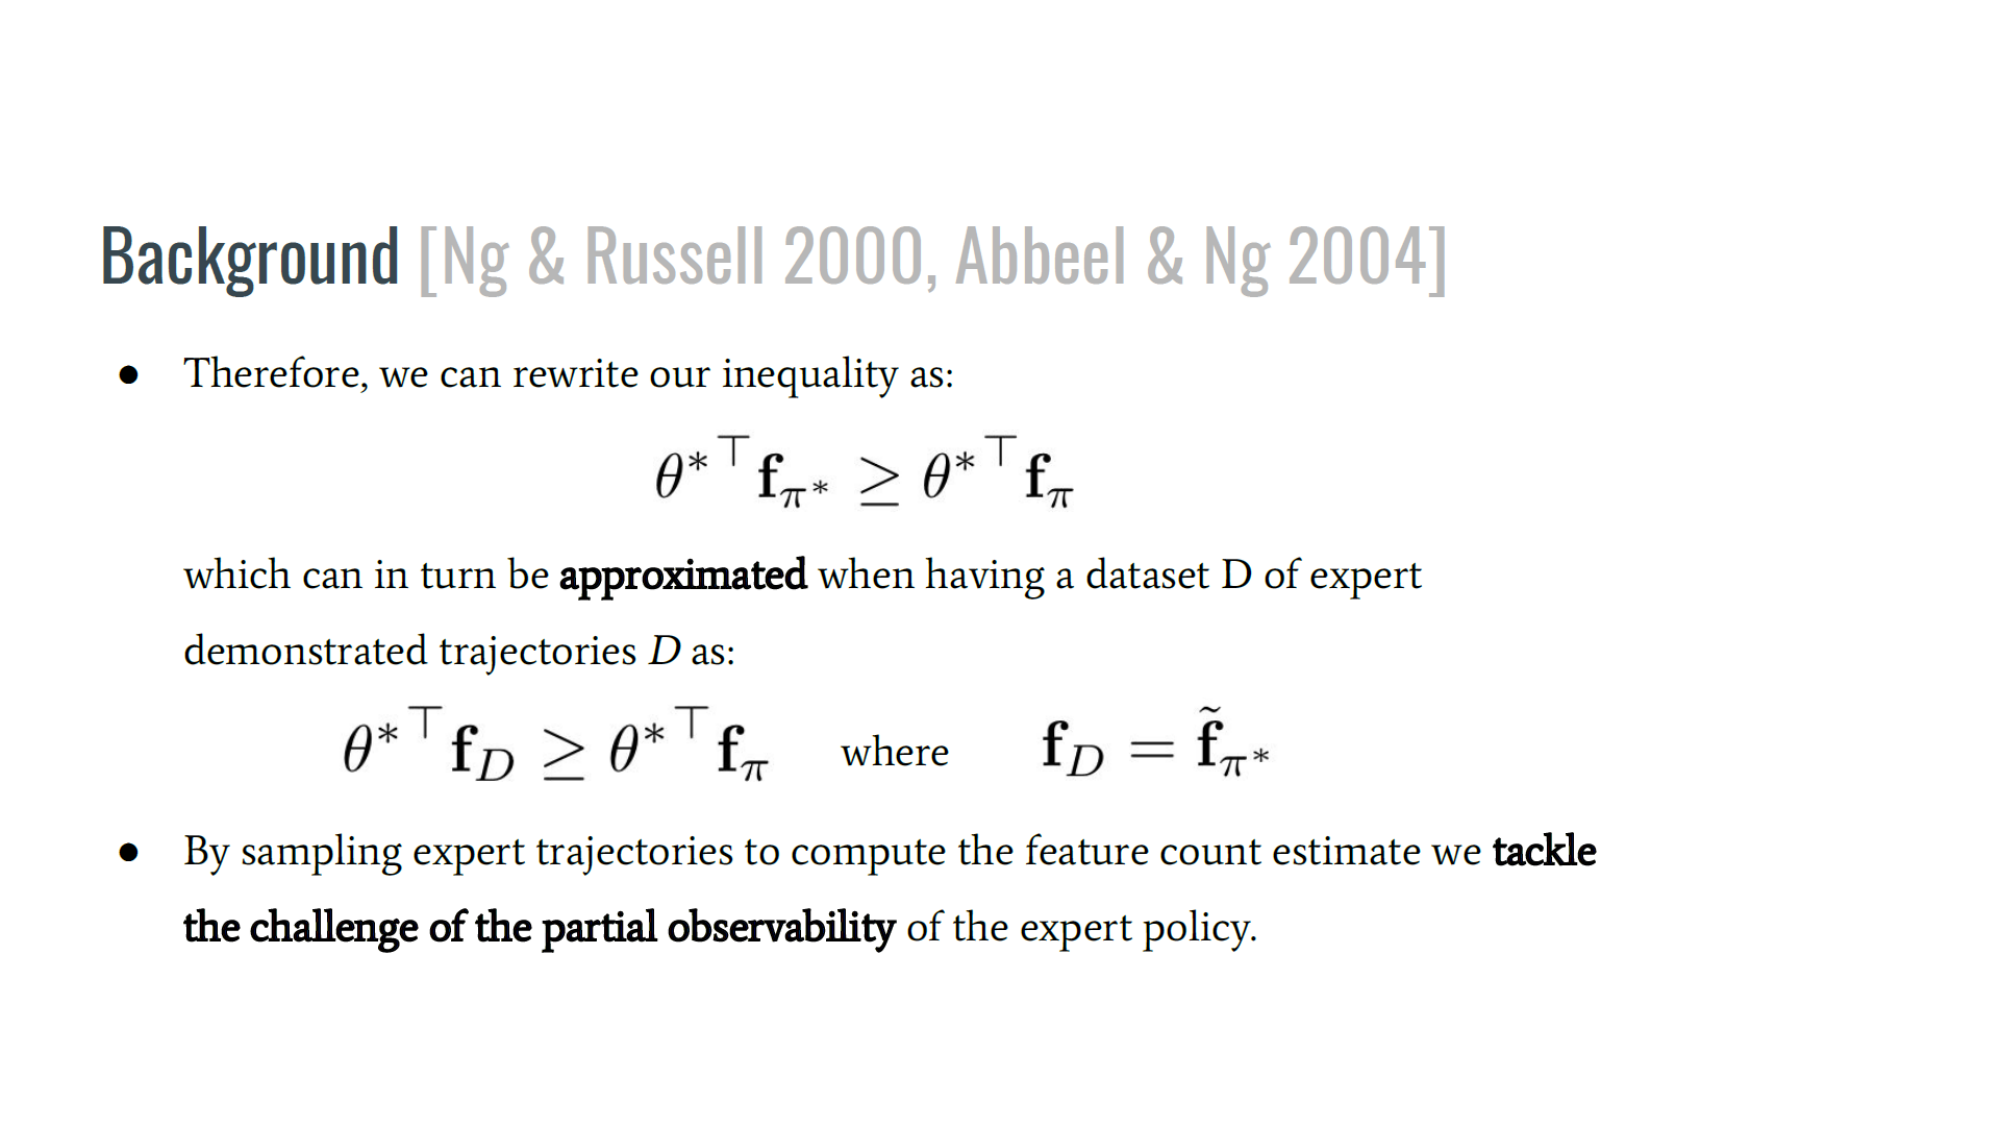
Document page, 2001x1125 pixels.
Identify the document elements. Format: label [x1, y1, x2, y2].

picture [37, 148, 1687, 1035]
